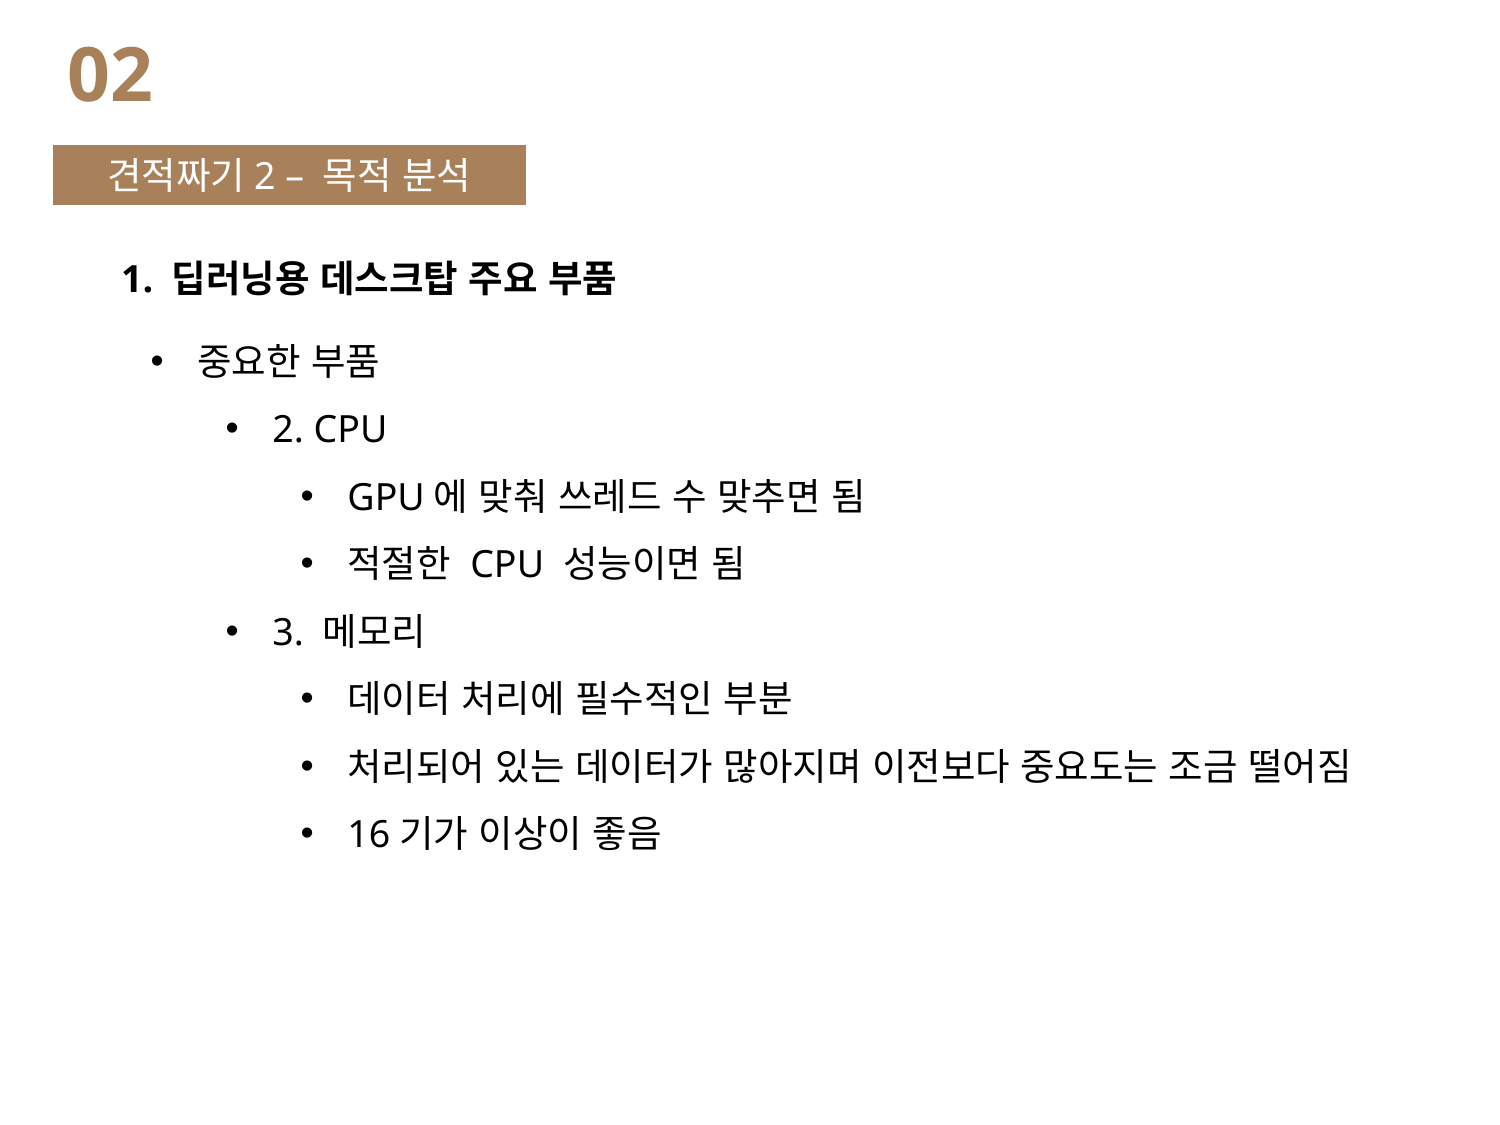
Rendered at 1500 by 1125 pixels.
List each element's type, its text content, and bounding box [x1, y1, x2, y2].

text_box 02 [53, 19, 242, 124]
text_box 1. 딥러닝용 데스크탑 주요 부품 [106, 247, 691, 308]
text_box 중요한 부품 2. CPU GPU에 맞춰 쓰레드 수 맞추면 됨 적절한 CPU 성능이면 됨 3. 메모리 데이터 처리에 필수적인 부분 처리되어 있는 데이터가 많아지며 이전보다 중요도는 조금 떨어짐 16기가 이상이 좋음 [135, 307, 1500, 863]
text_box 견적짜기2 – 목적 분석 [53, 145, 526, 205]
